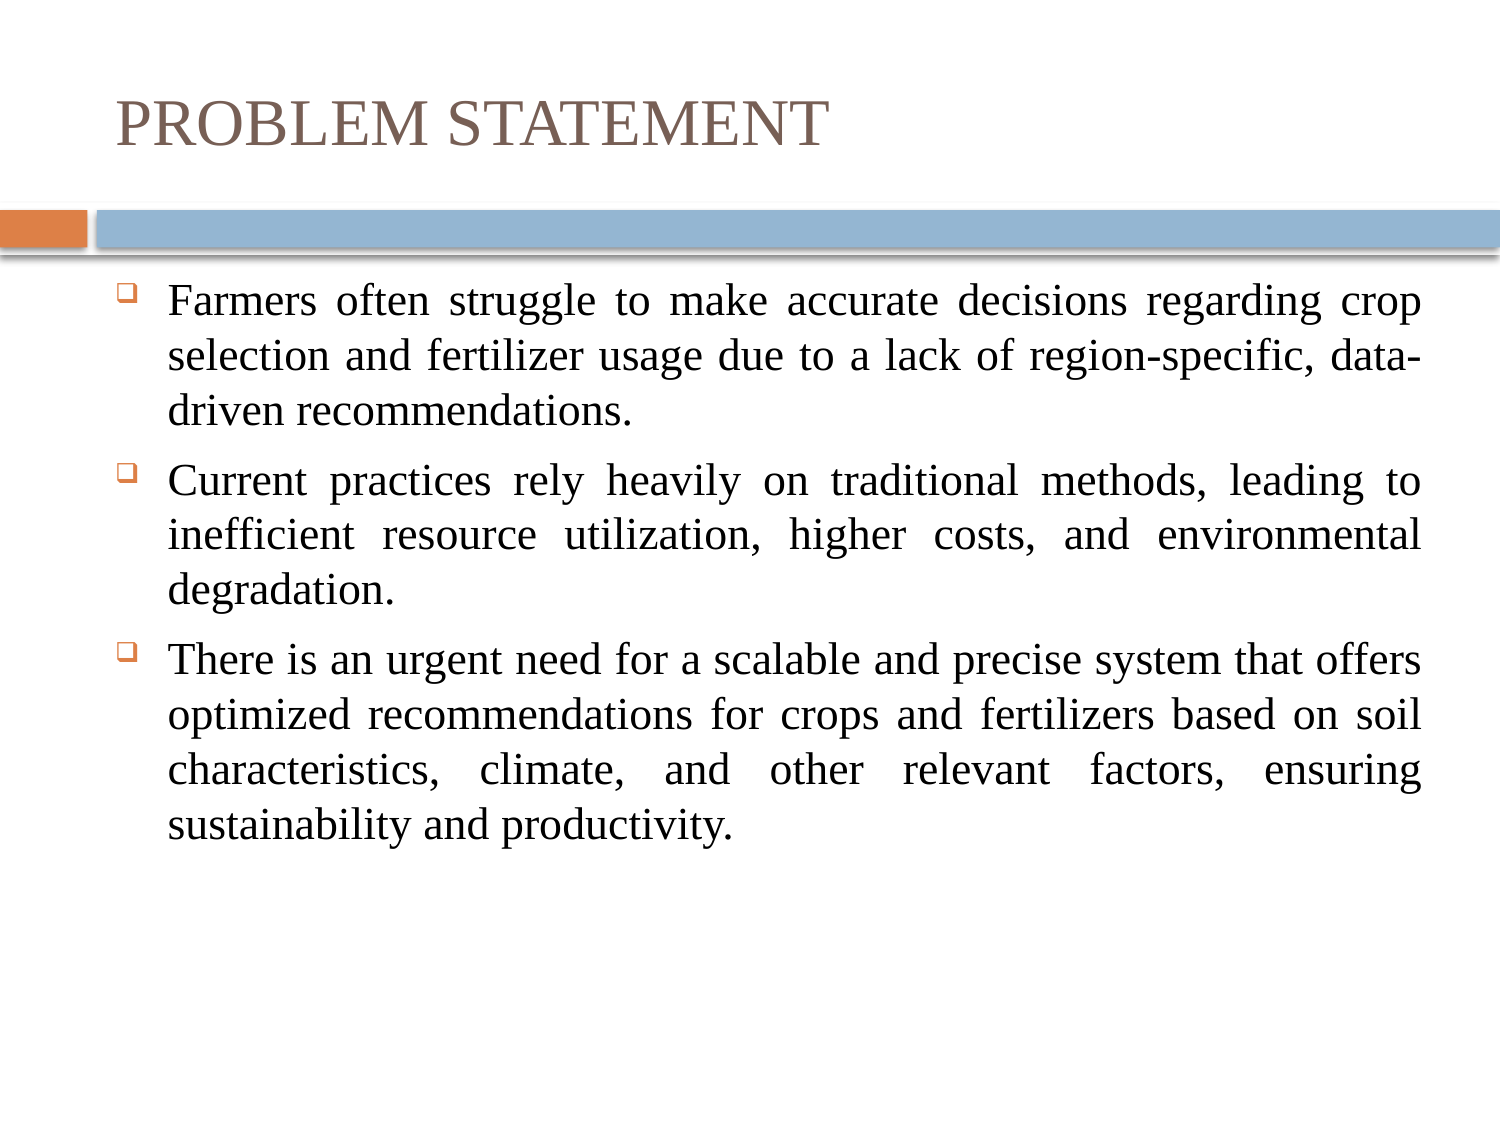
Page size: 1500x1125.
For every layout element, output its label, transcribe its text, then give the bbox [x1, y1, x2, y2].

list Farmers often struggle to make accurate decisions regarding crop selection and fertilizer usage due to a lack of region-specific, data-driven recommendations. Current practices rely heavily on traditional methods, leading to inefficient resource utilization, higher costs, and environmental degradation. There is an urgent need for a scalable and precise system that offers optimized recommendations for crops and fertilizers based on soil characteristics, climate, and other relevant factors, ensuring sustainability and productivity. [100, 262, 1438, 1000]
title PROBLEM STATEMENT [100, 37, 1438, 200]
